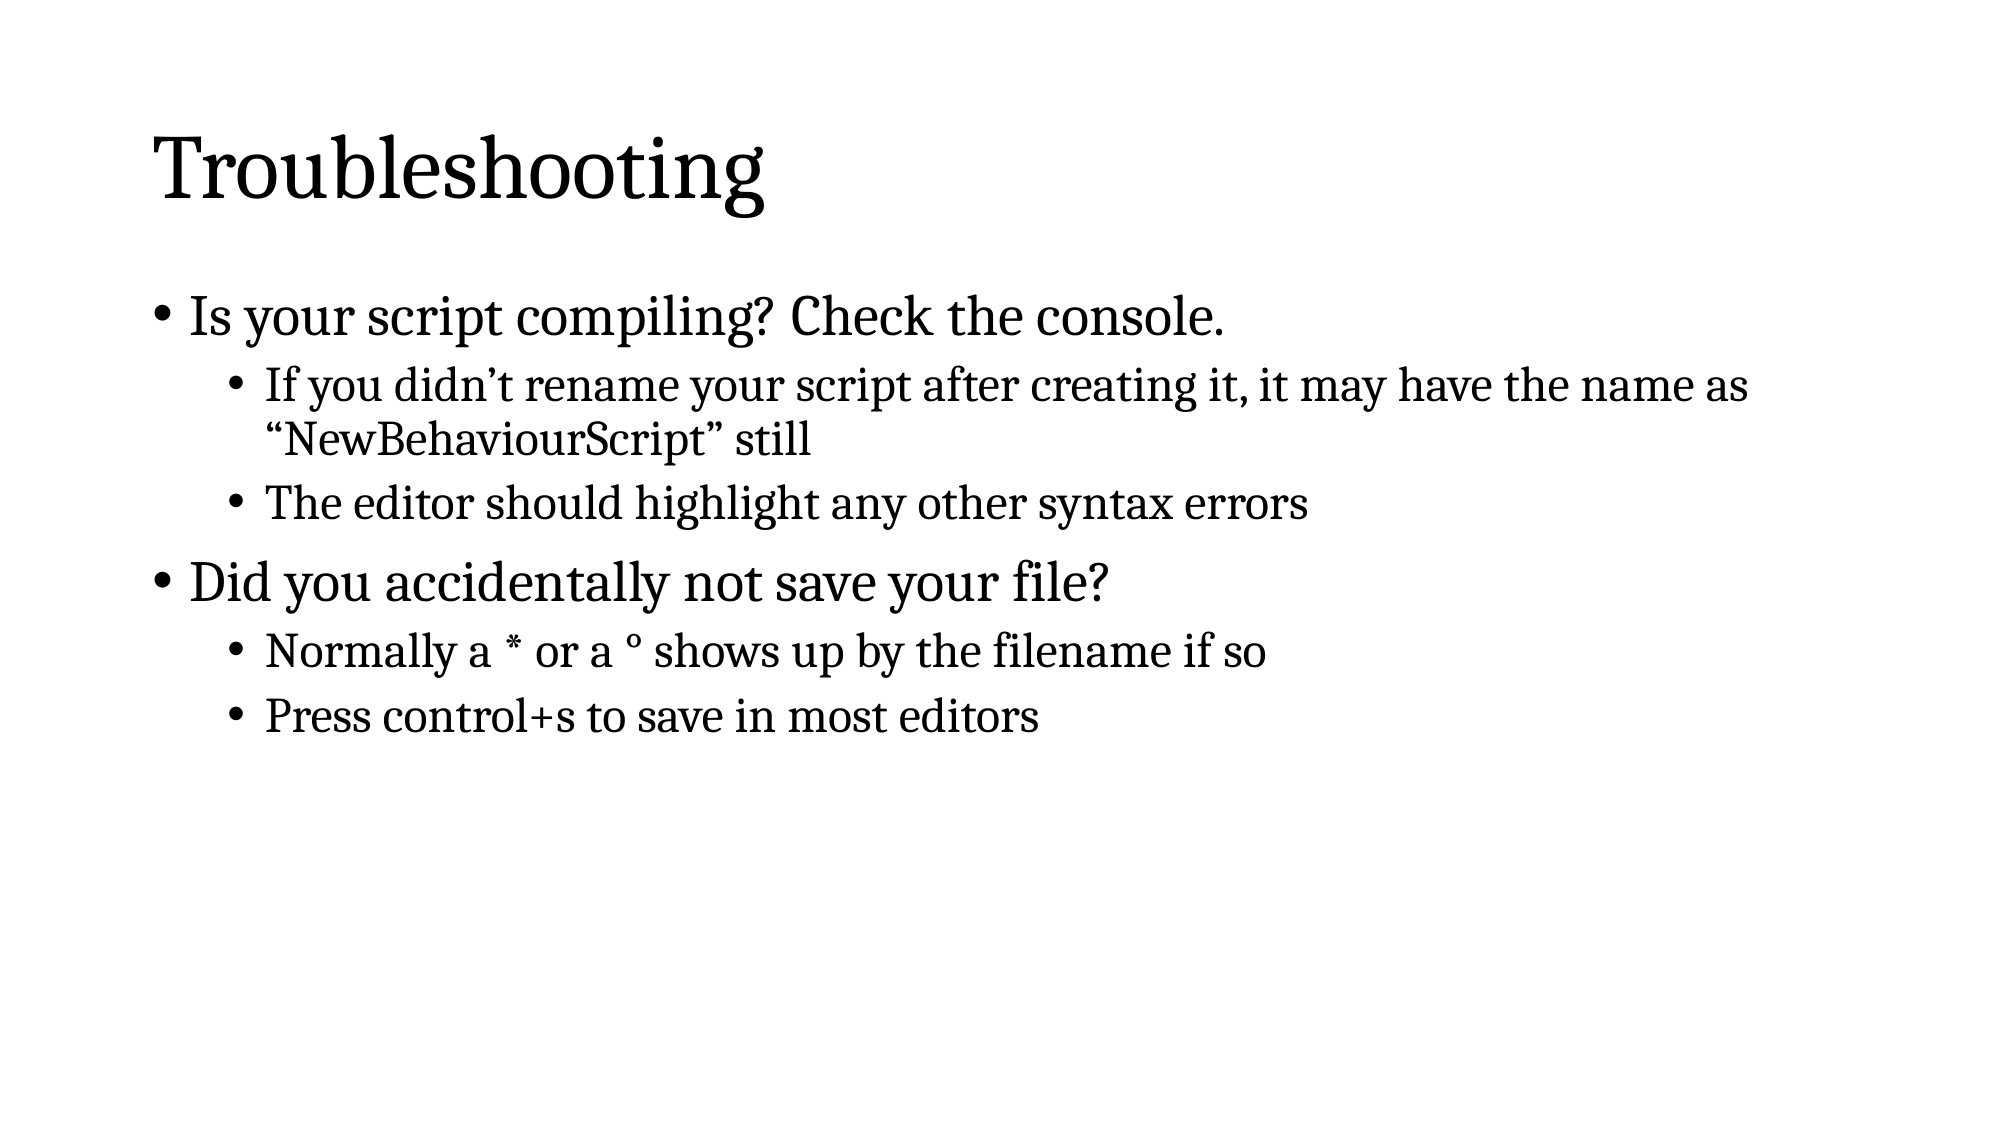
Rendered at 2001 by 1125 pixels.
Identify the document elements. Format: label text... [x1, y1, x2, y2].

title Troubleshooting [137, 59, 1863, 277]
list Is your script compiling? Check the console. If you didn’t rename your script after creating it, it may have the name as “NewBehaviourScript” still The editor should highlight any other syntax errors Did you accidentally not save your file? Normally a * or a ° shows up by the filename if so Press control+s to save in most editors [137, 277, 1863, 992]
